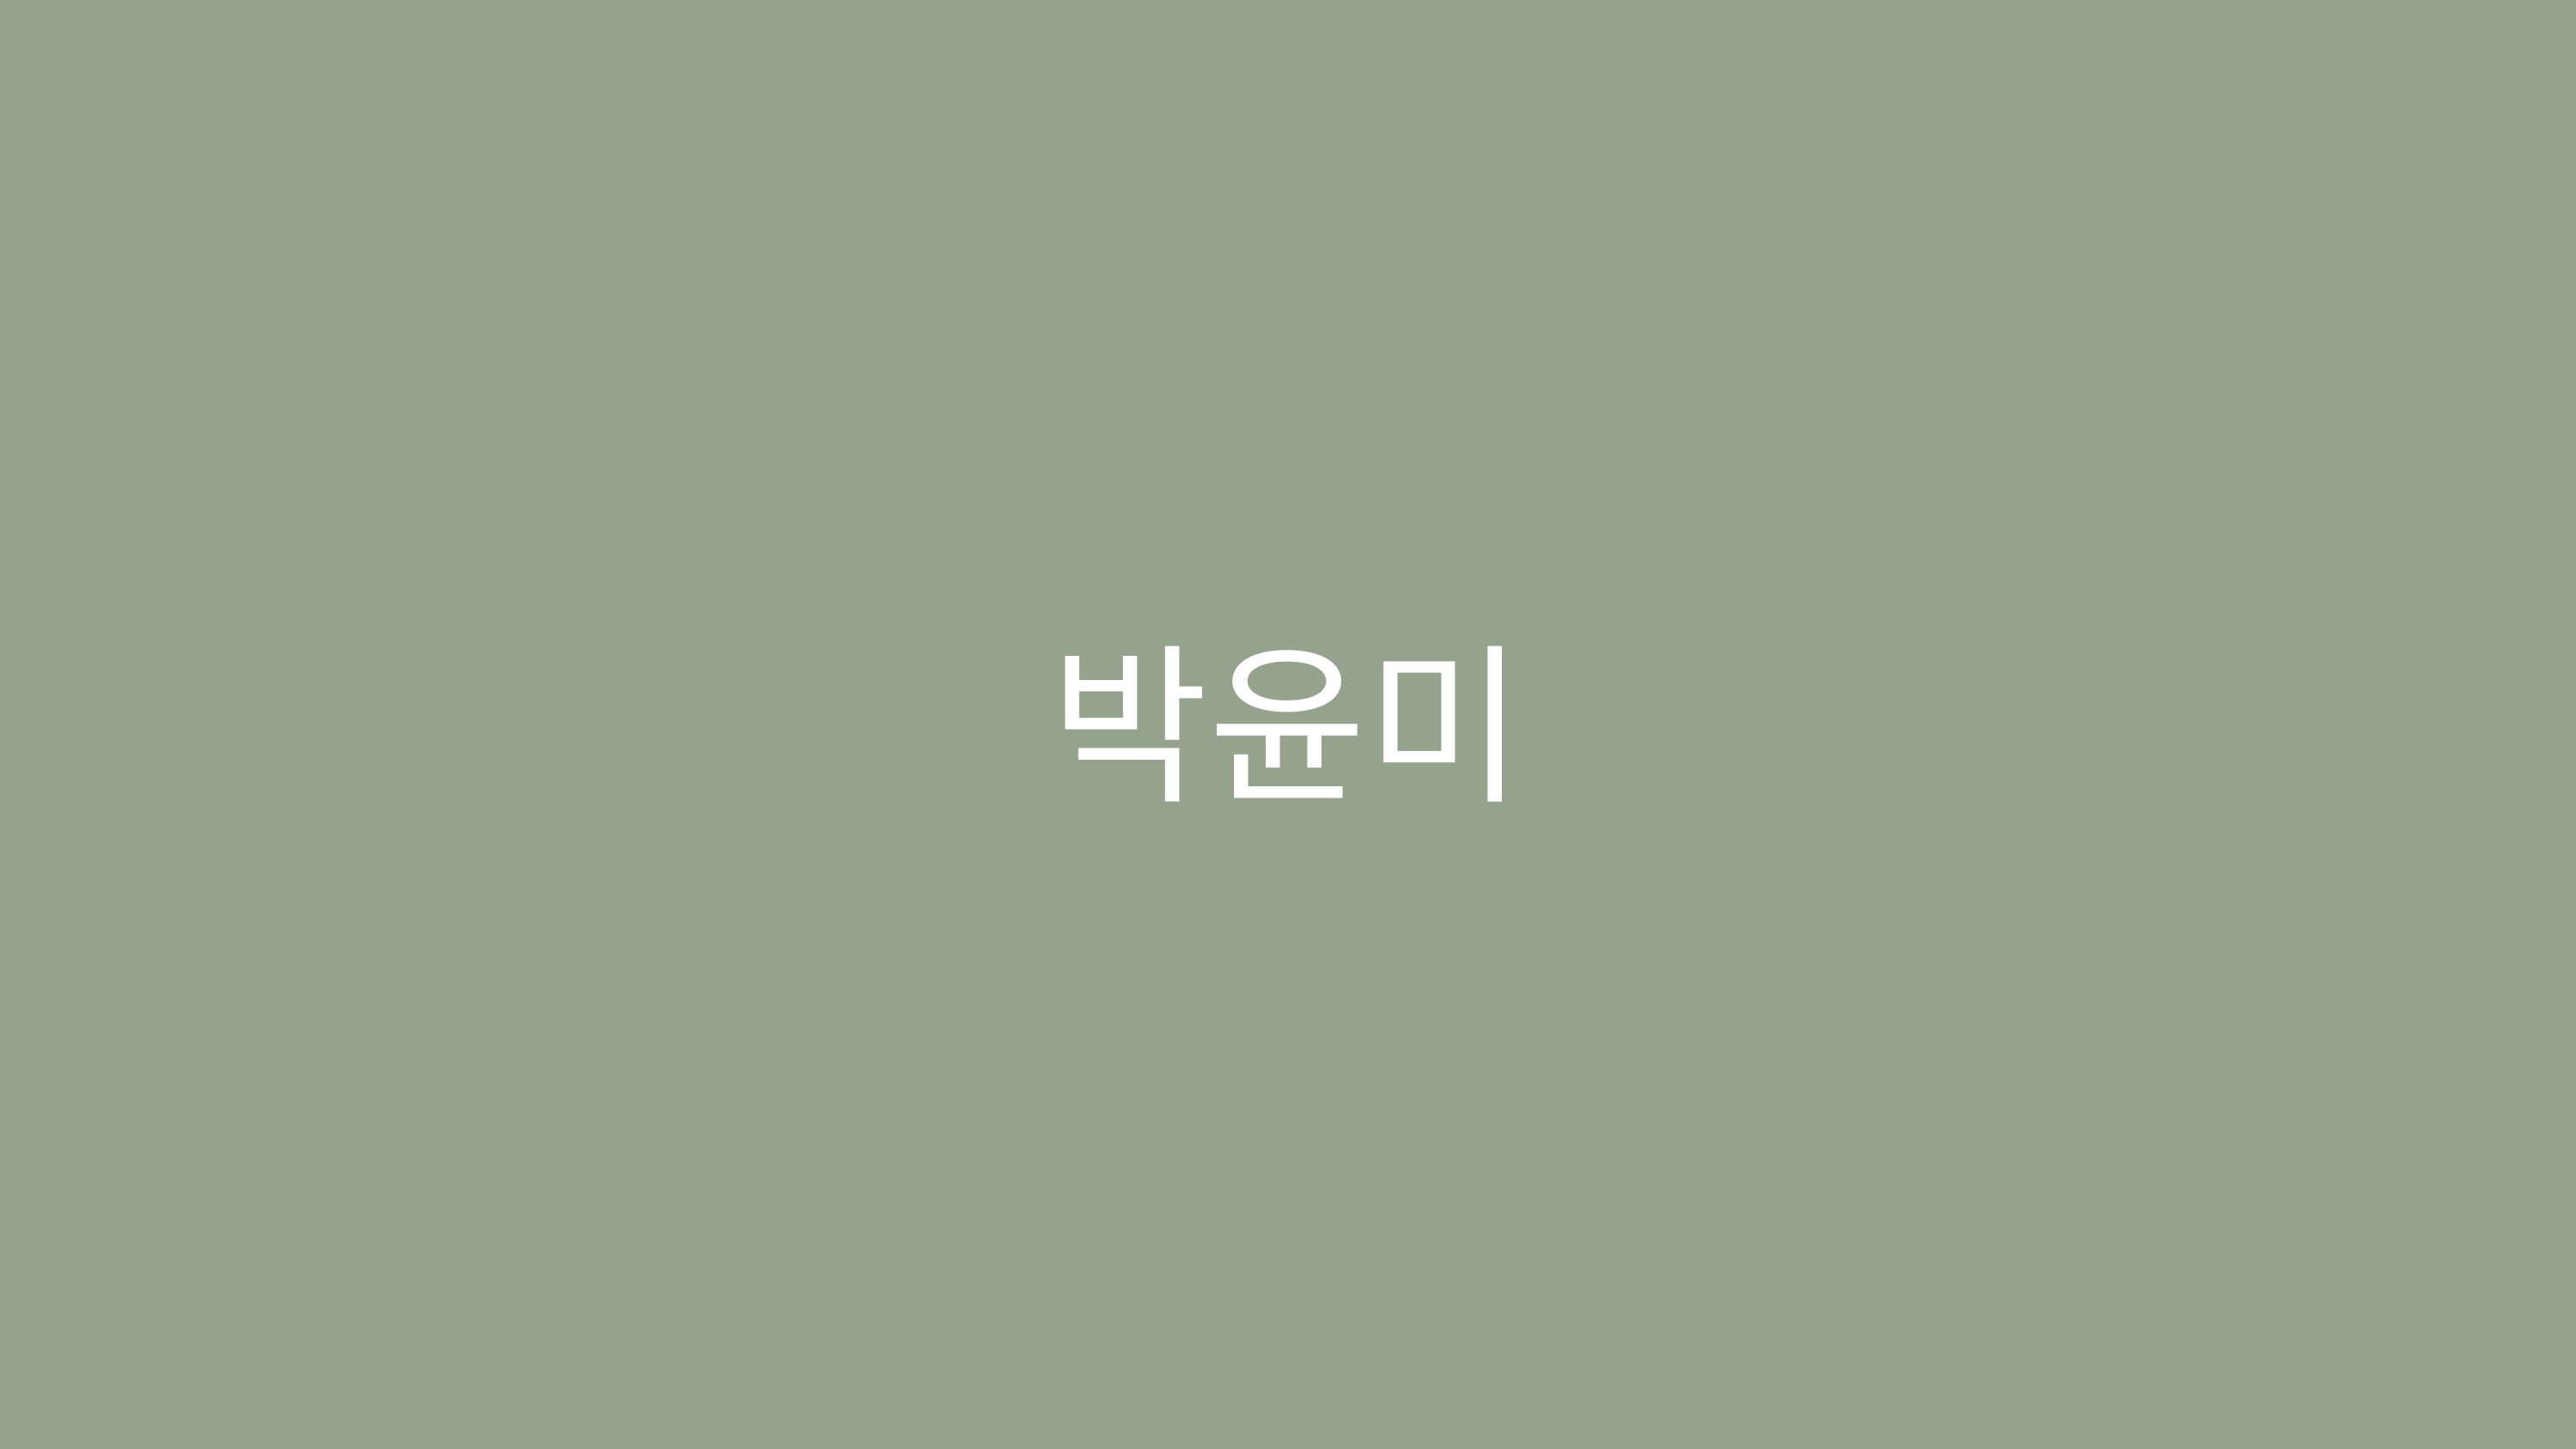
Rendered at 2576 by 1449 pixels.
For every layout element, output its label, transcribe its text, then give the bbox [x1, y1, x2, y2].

text_box 박윤미 [555, 610, 2020, 829]
